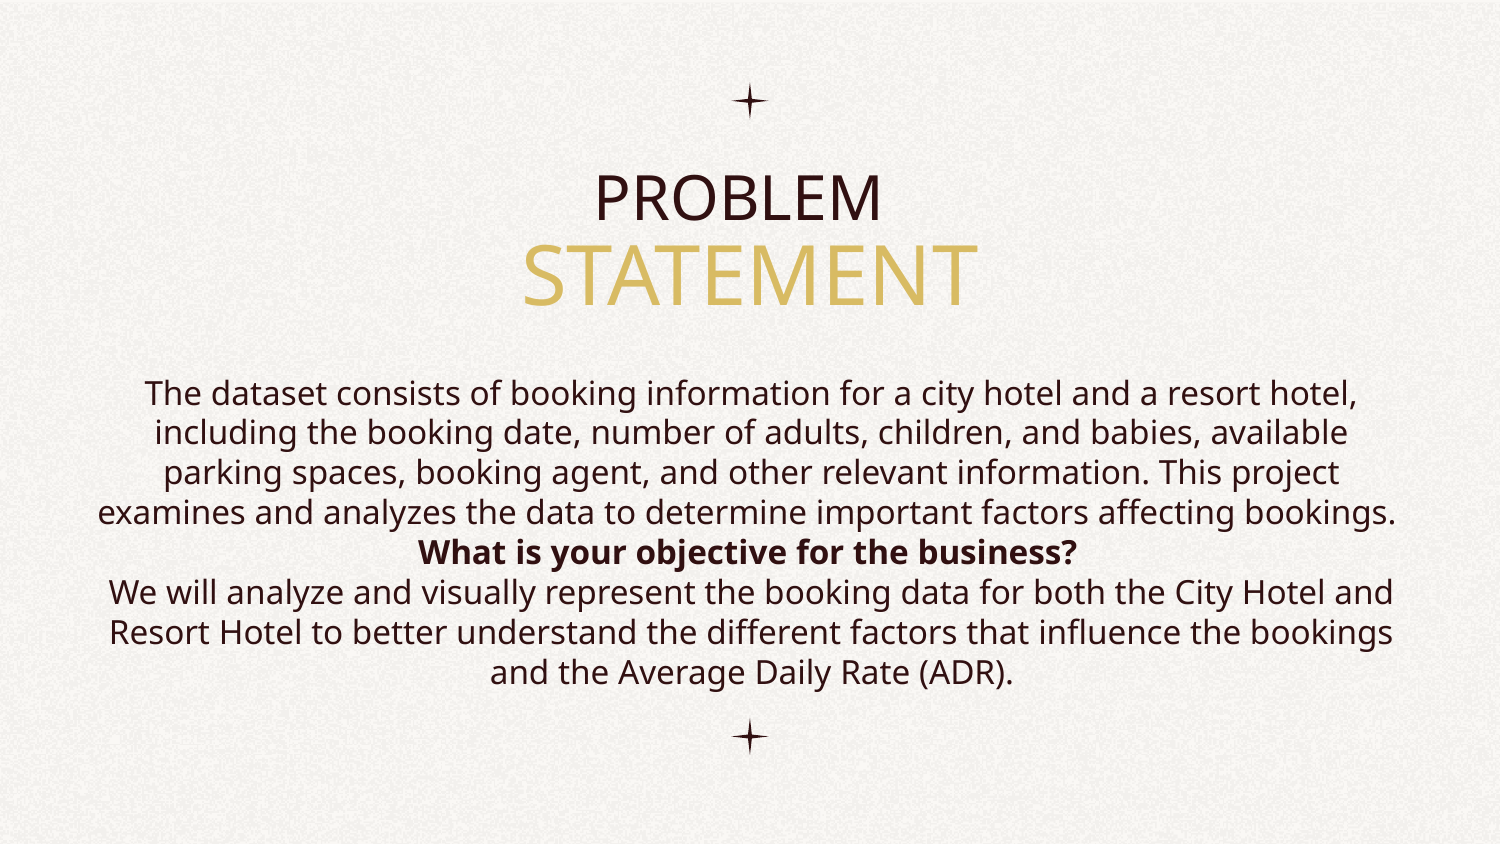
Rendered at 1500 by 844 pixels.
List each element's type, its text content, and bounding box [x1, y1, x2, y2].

text_box [731, 82, 769, 120]
title PROBLEM STATEMENT [375, 137, 1125, 339]
text_box [731, 717, 769, 756]
subtitle The dataset consists of booking information for a city hotel and a resort hotel, including the booking date, number of adults, children, and babies, available parking spaces, booking agent, and other relevant information. This project examines and analyzes the data to determine important factors affecting bookings. What is your objective for the business? We will analyze and visually represent the booking data for both the City Hotel and Resort Hotel to better understand the different factors that influence the bookings and the Average Daily Rate (ADR). [76, 356, 1429, 707]
